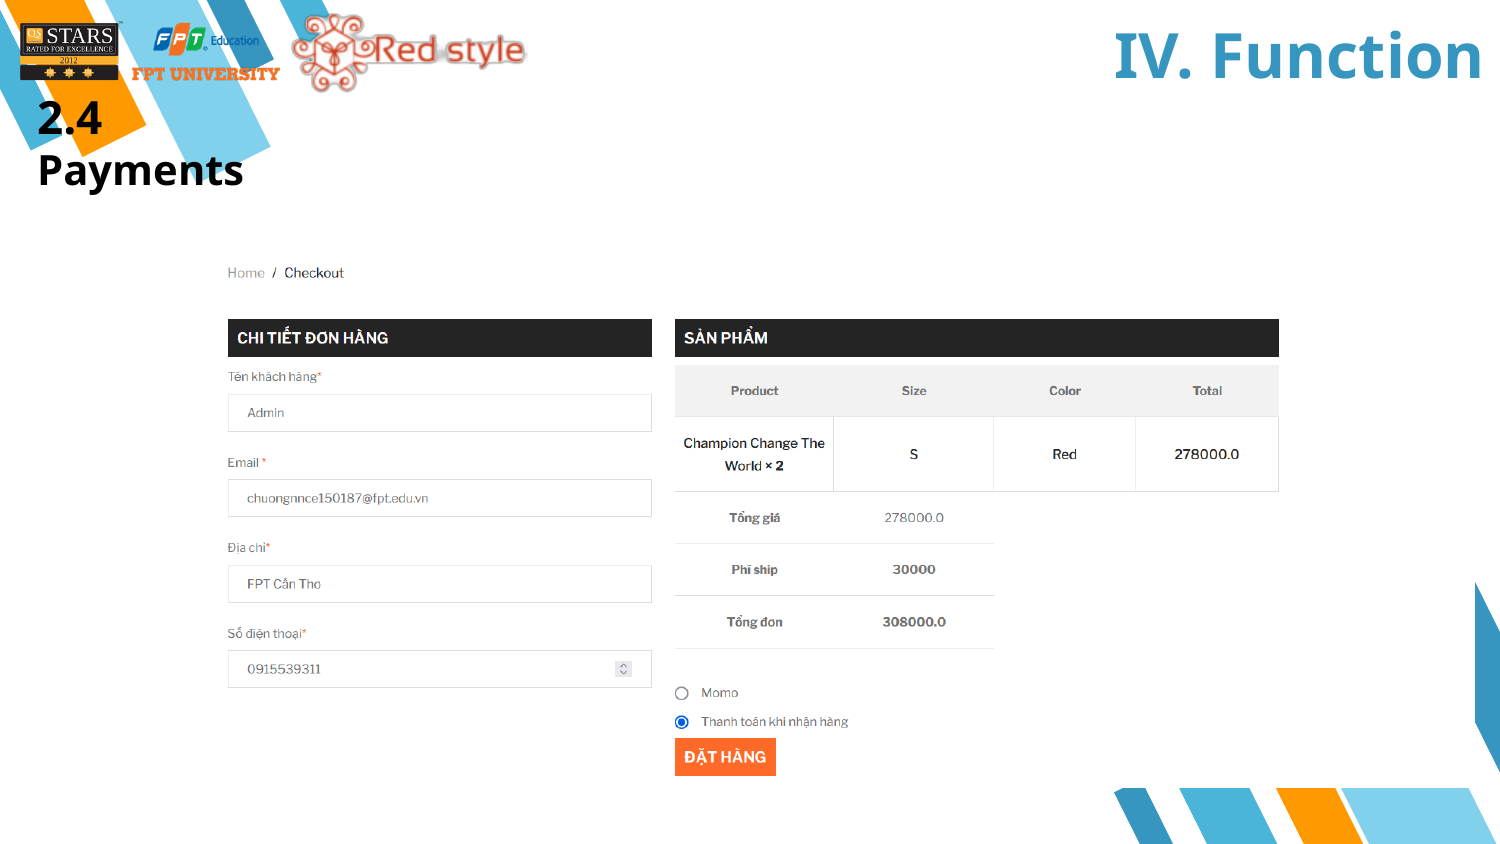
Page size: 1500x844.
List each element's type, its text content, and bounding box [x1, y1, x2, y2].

picture [14, 9, 285, 91]
title IV. Function [349, 0, 1500, 107]
picture [24, 233, 1476, 788]
title 2.4 Payments [22, 128, 307, 209]
picture [291, 12, 528, 94]
